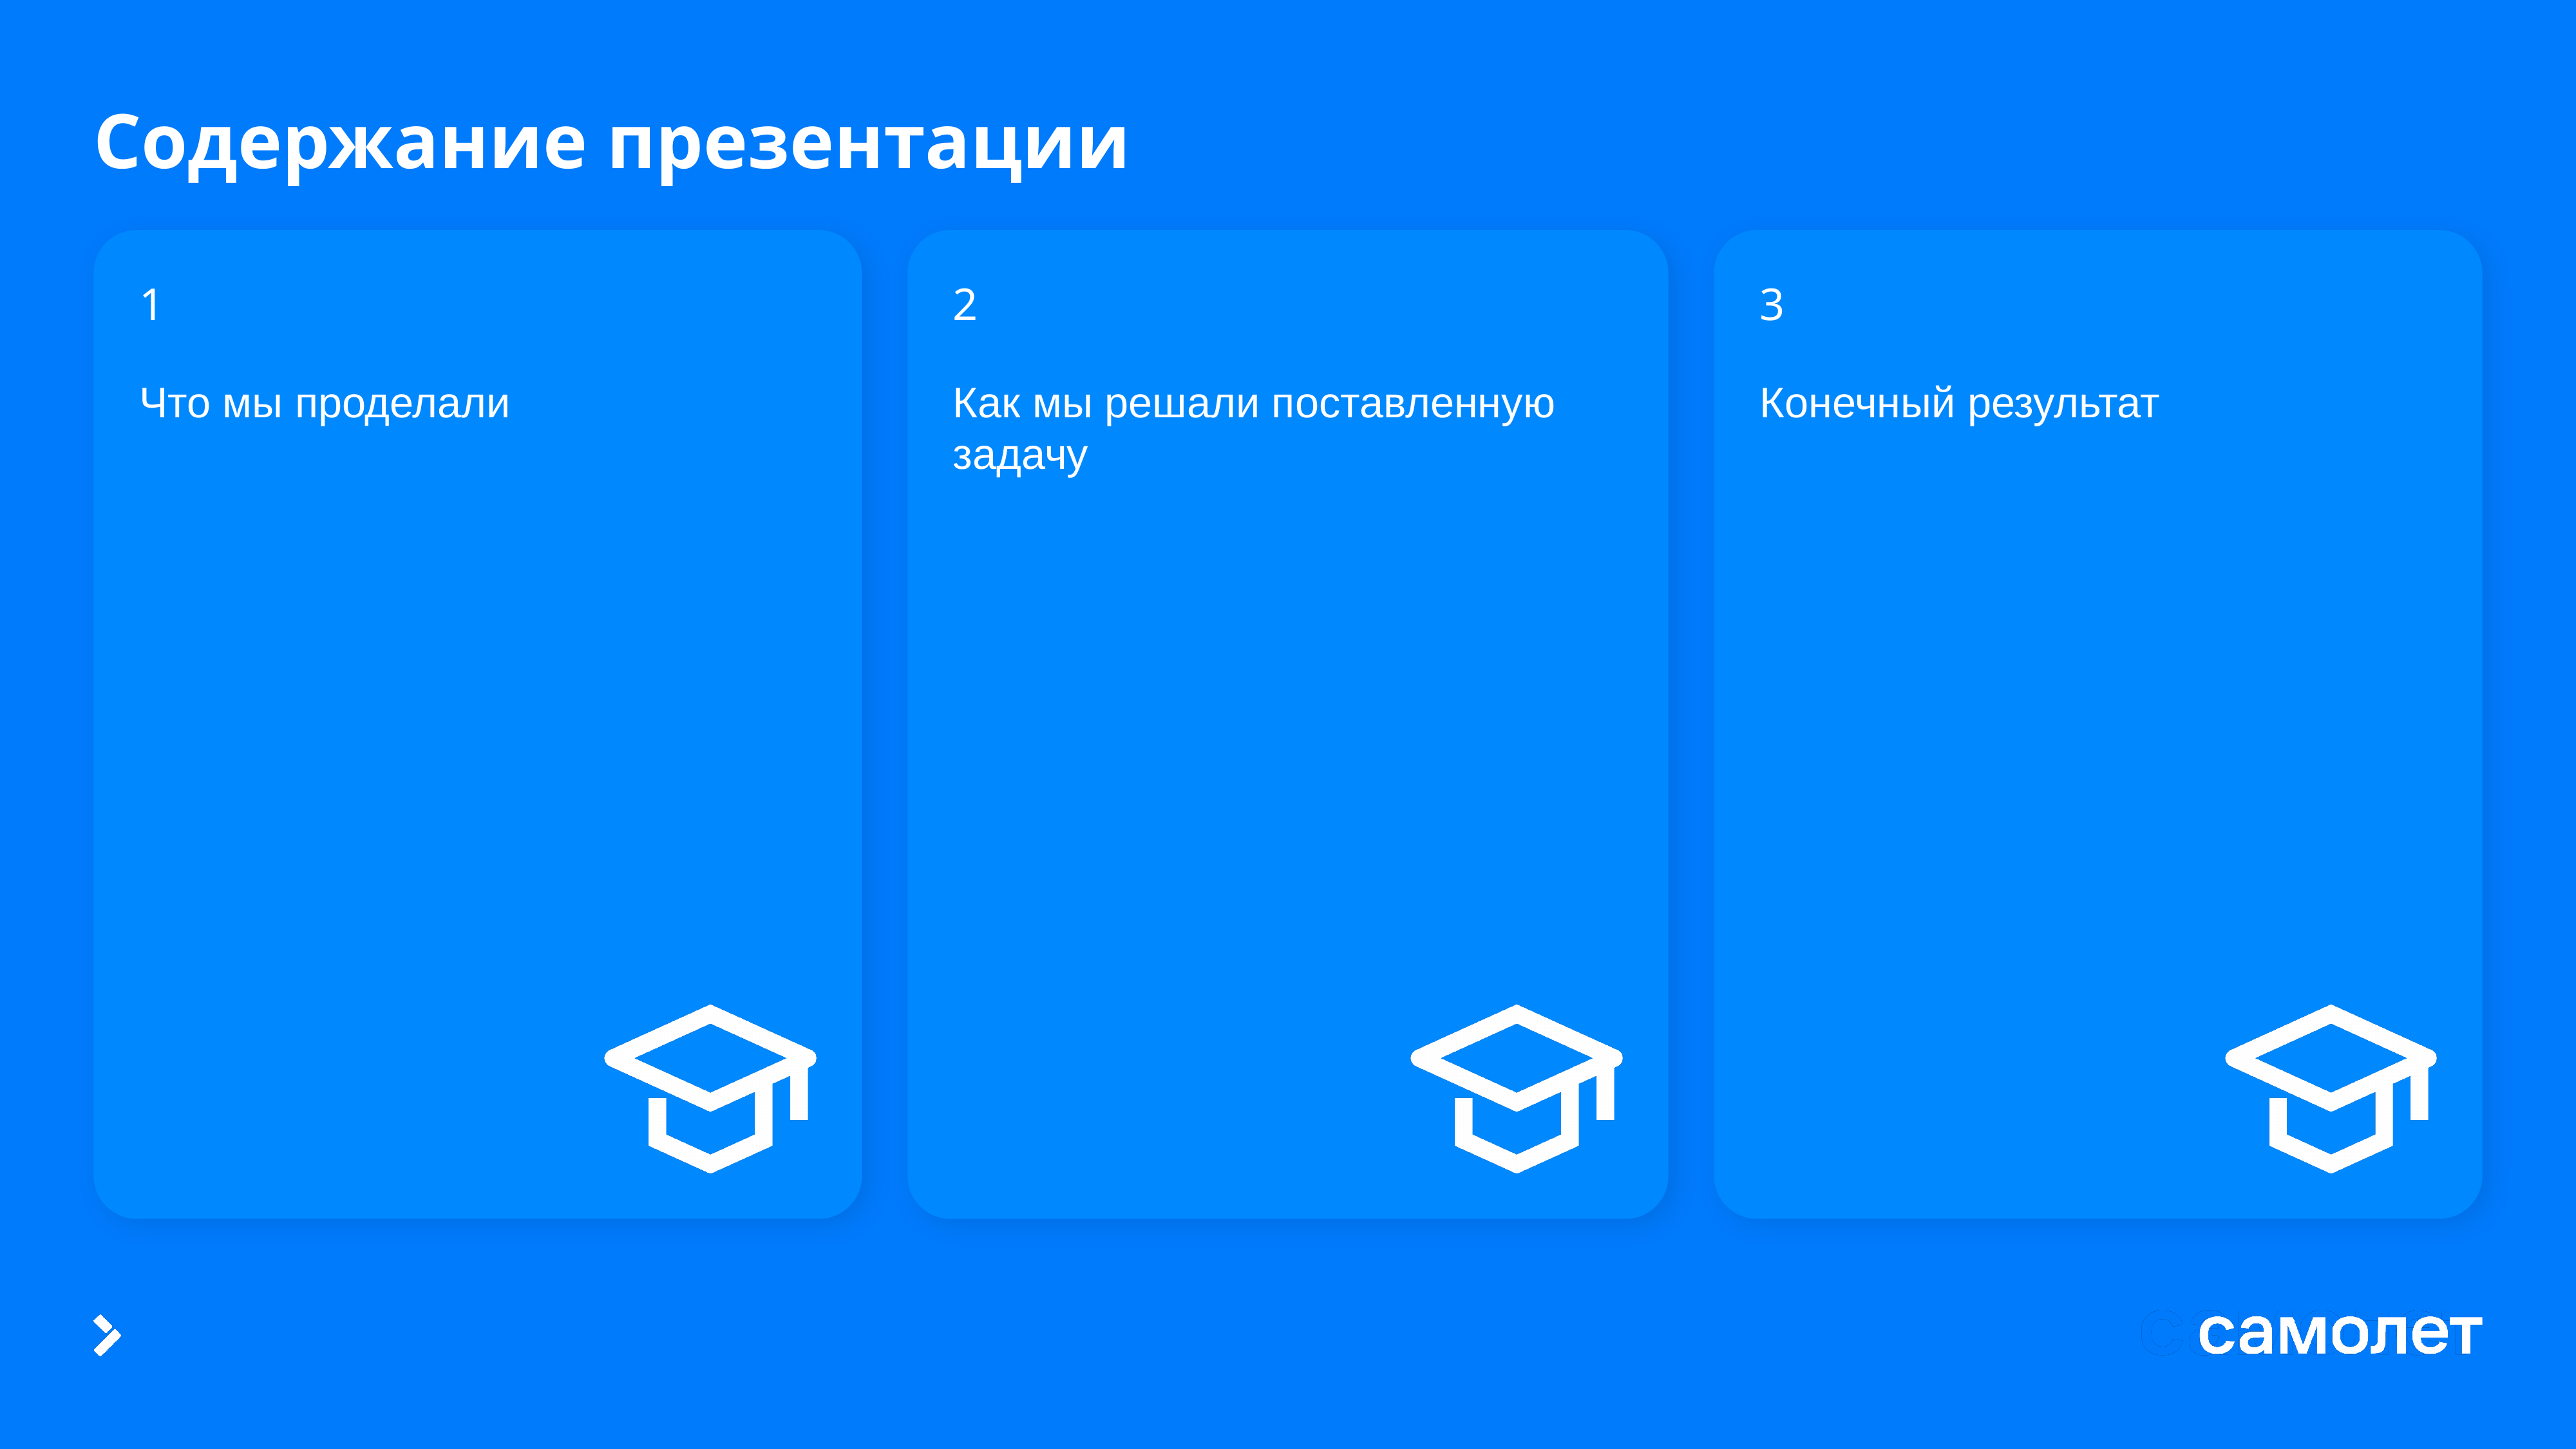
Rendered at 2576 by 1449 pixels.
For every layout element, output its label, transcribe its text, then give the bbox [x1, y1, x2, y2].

list Как мы решали поставленную задачу [952, 375, 1623, 1173]
picture [93, 1314, 121, 1356]
list Конечный результат [1759, 375, 2437, 1173]
list Что мы проделали [139, 375, 817, 1173]
list 1 [139, 276, 817, 330]
picture [2141, 1310, 2483, 1356]
picture [1410, 1003, 1623, 1173]
list 2 [952, 276, 1623, 330]
title Содержание презентации [93, 93, 2482, 231]
picture [604, 1003, 817, 1173]
list 3 [1759, 276, 2437, 330]
picture [2224, 1003, 2437, 1173]
